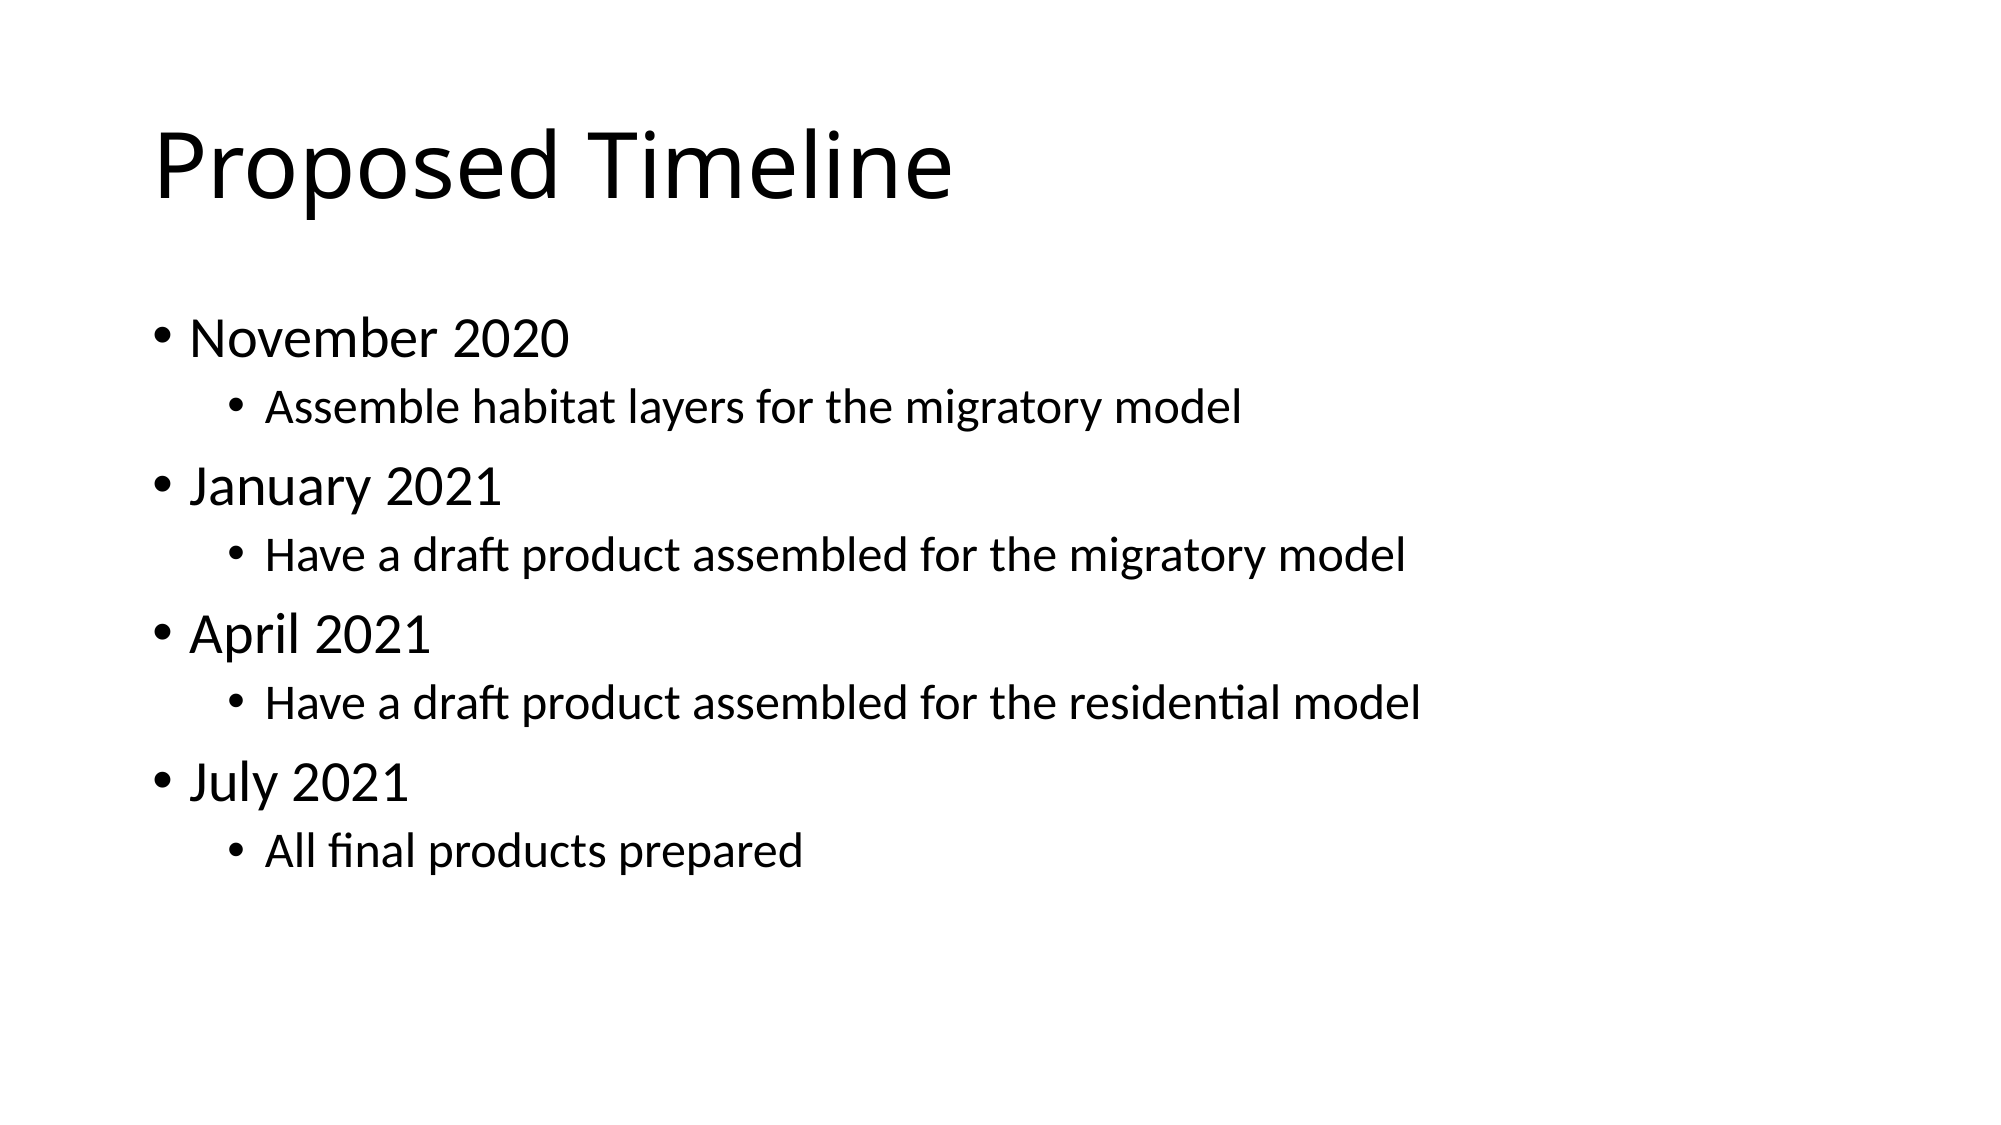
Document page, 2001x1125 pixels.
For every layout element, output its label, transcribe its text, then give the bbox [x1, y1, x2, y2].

title Proposed Timeline [137, 59, 1863, 278]
list November 2020 Assemble habitat layers for the migratory model January 2021 Have a draft product assembled for the migratory model April 2021 Have a draft product assembled for the residential model July 2021 All final products prepared [137, 299, 1863, 1014]
